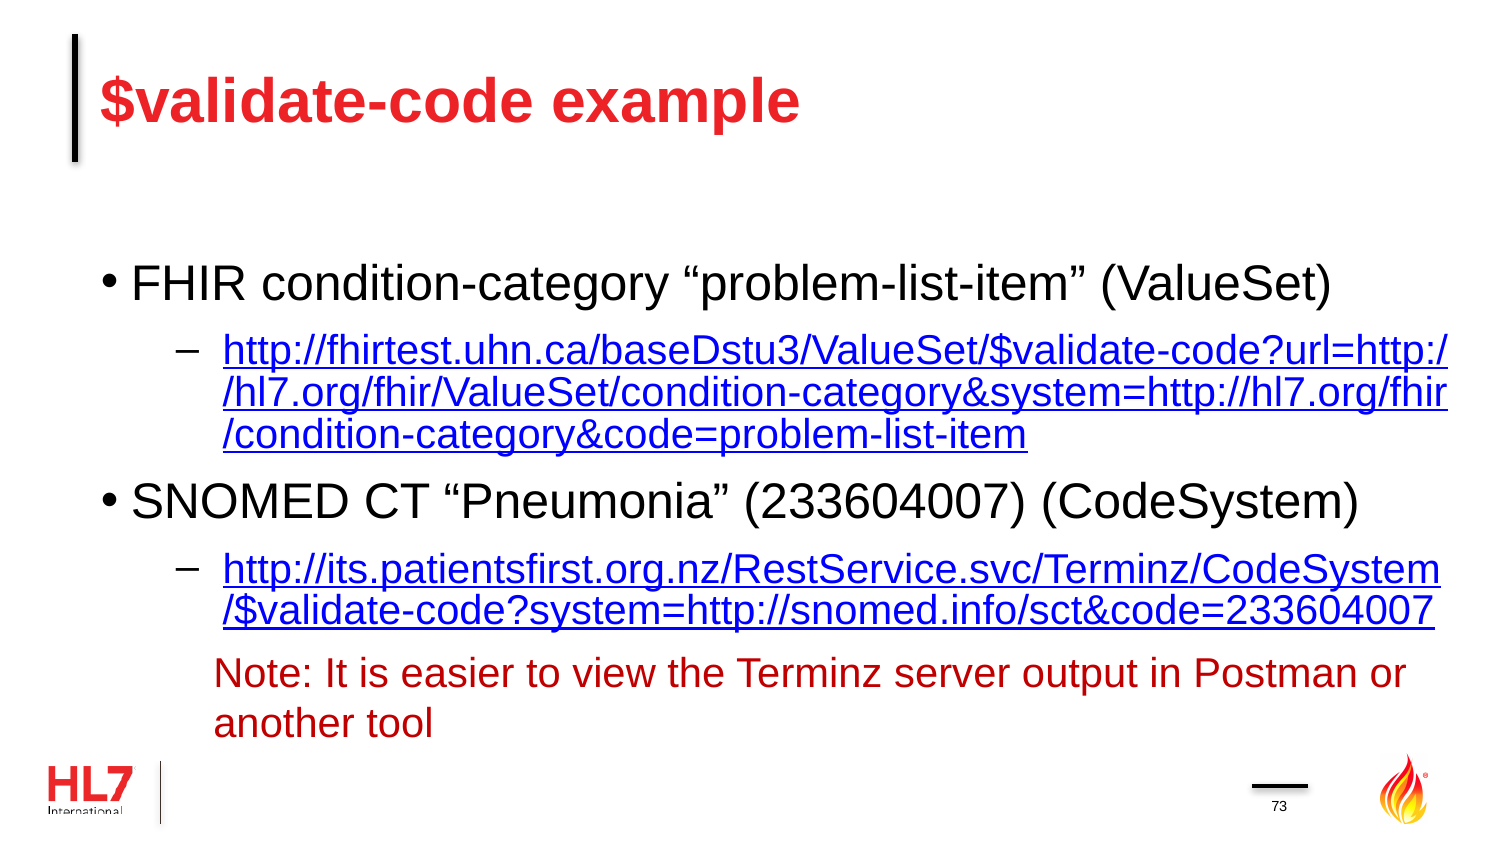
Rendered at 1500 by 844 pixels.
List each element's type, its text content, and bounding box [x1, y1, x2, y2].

picture [1380, 753, 1428, 824]
title $validate-code example [100, 33, 1451, 163]
slide_number 73 [1257, 788, 1302, 815]
list FHIR condition-category “problem-list-item” (ValueSet) http://fhirtest.uhn.ca/baseDstu3/ValueSet/$validate-code?url=http://hl7.org/fhir/ValueSet/condition-category&system=http://hl7.org/fhir/condition-category&code=problem-list-item SNOMED CT “Pneumonia” (233604007) (CodeSystem) http://its.patientsfirst.org.nz/RestService.svc/Terminz/CodeSystem/$validate-code?system=http://snomed.info/sct&code=233604007 Note: It is easier to view the Terminz server output in Postman or another tool [100, 250, 1451, 731]
